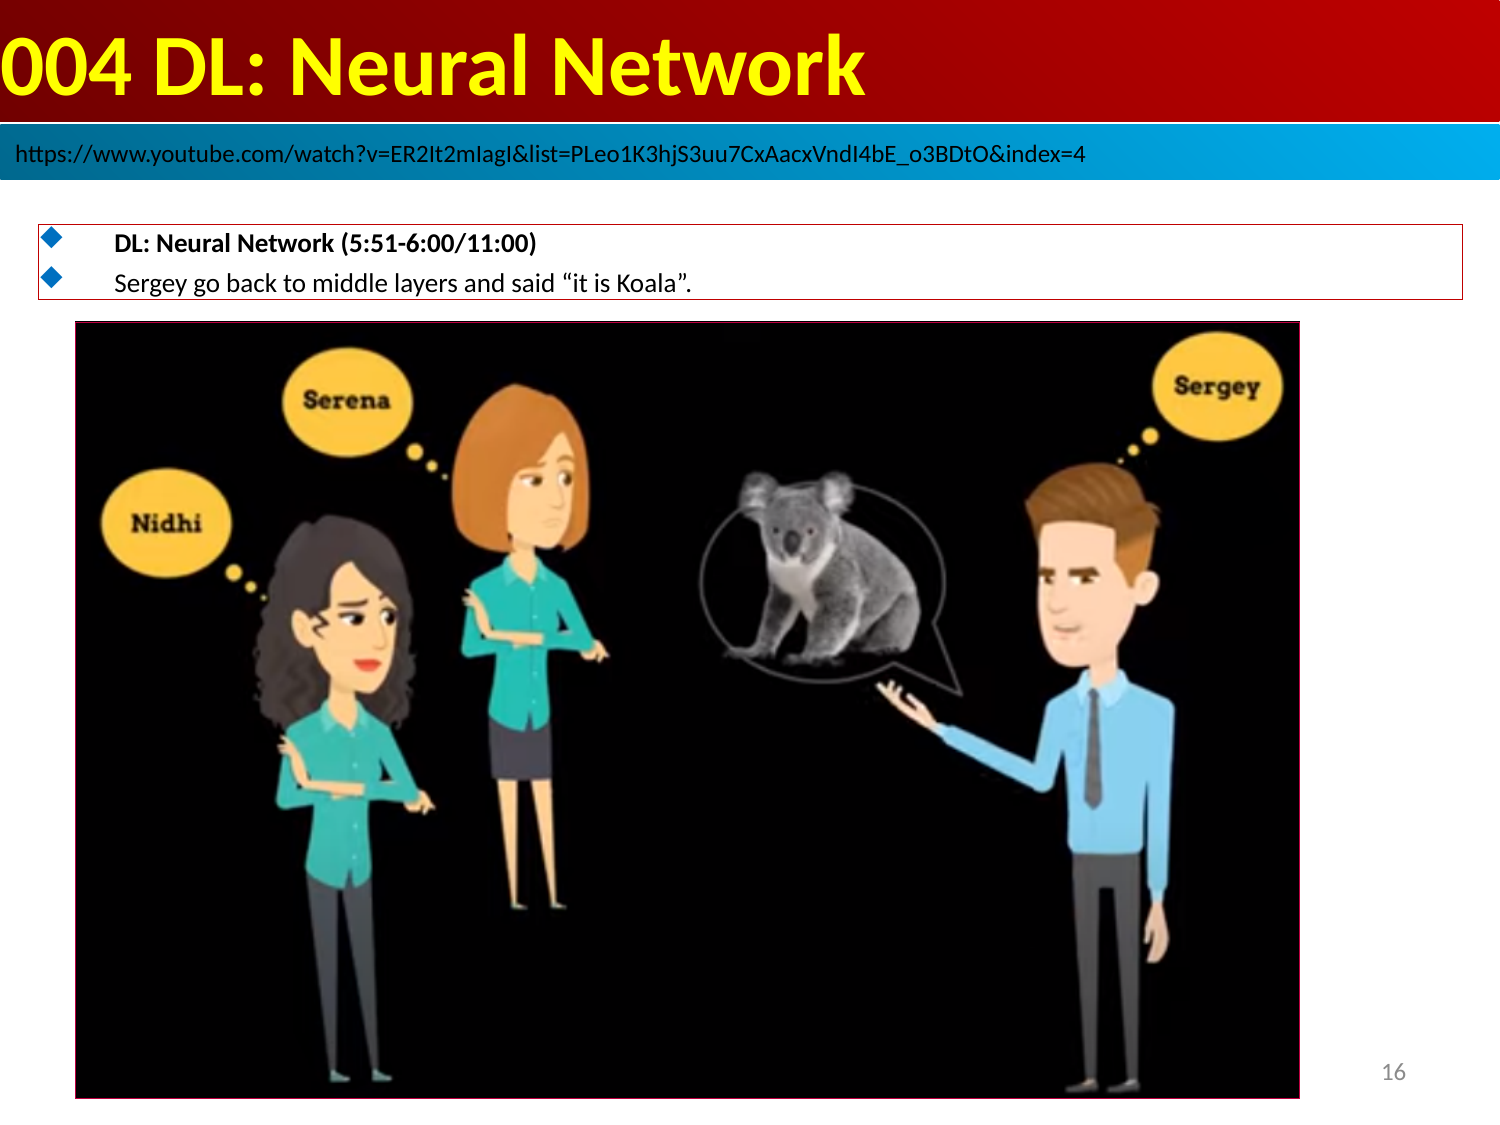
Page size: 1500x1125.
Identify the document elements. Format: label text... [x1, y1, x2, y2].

subtitle DL: Neural Network (5:51-6:00/11:00) Sergey go back to middle layers and said “it is Koala”. [38, 224, 1463, 300]
slide_number <number> [1304, 1042, 1422, 1099]
text_box https://www.youtube.com/watch?v=ER2It2mIagI&list=PLeo1K3hjS3uu7CxAacxVndI4bE_o3BDtO&index=4 [0, 124, 1500, 180]
picture [74, 321, 1300, 1100]
title 004 DL: Neural Network [0, 0, 1500, 122]
